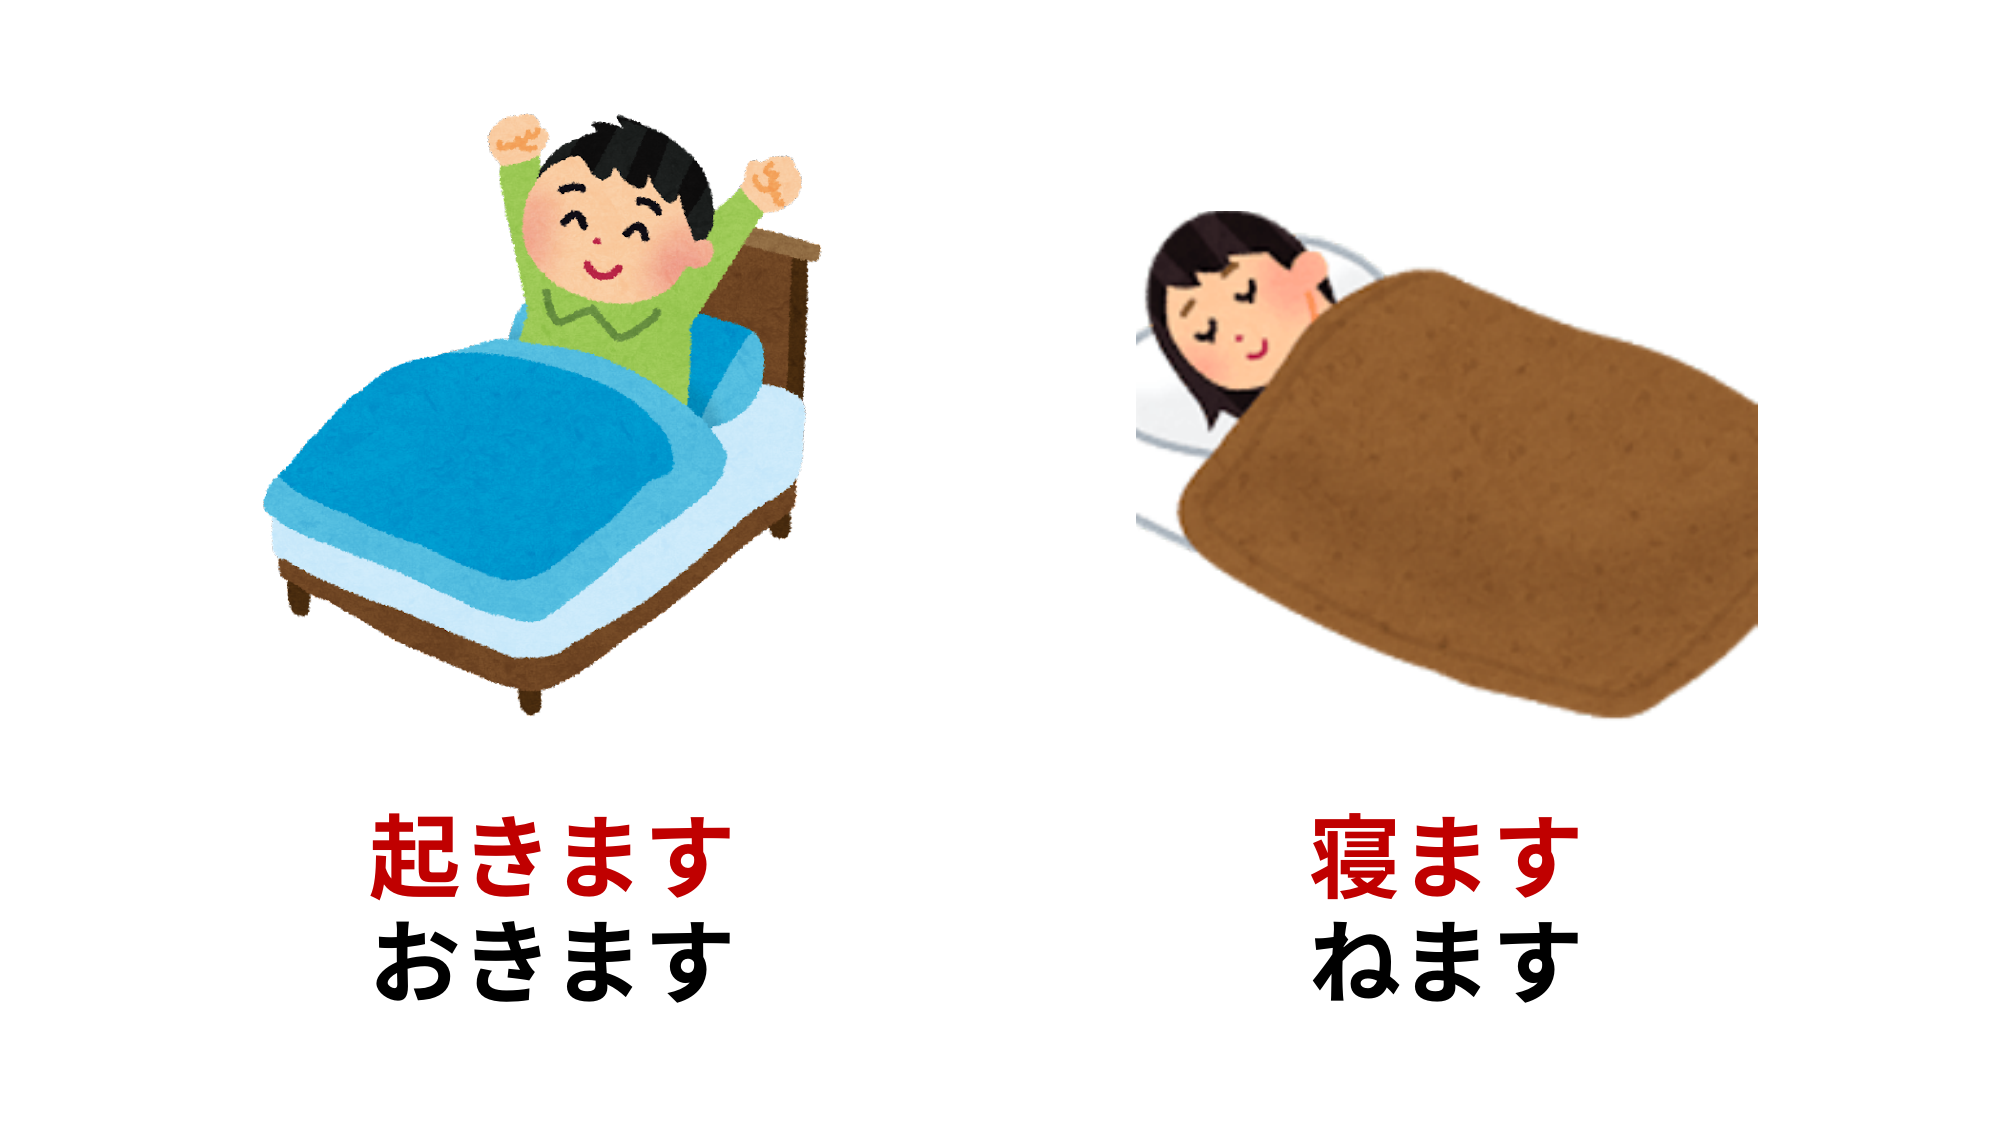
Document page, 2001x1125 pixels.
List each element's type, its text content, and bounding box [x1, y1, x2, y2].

picture [1136, 211, 1758, 729]
text_box 寝ます [1203, 791, 1691, 897]
text_box ねます [1203, 897, 1691, 1023]
text_box おきます [309, 897, 797, 1023]
picture [242, 101, 864, 723]
text_box 起きます [309, 791, 797, 897]
